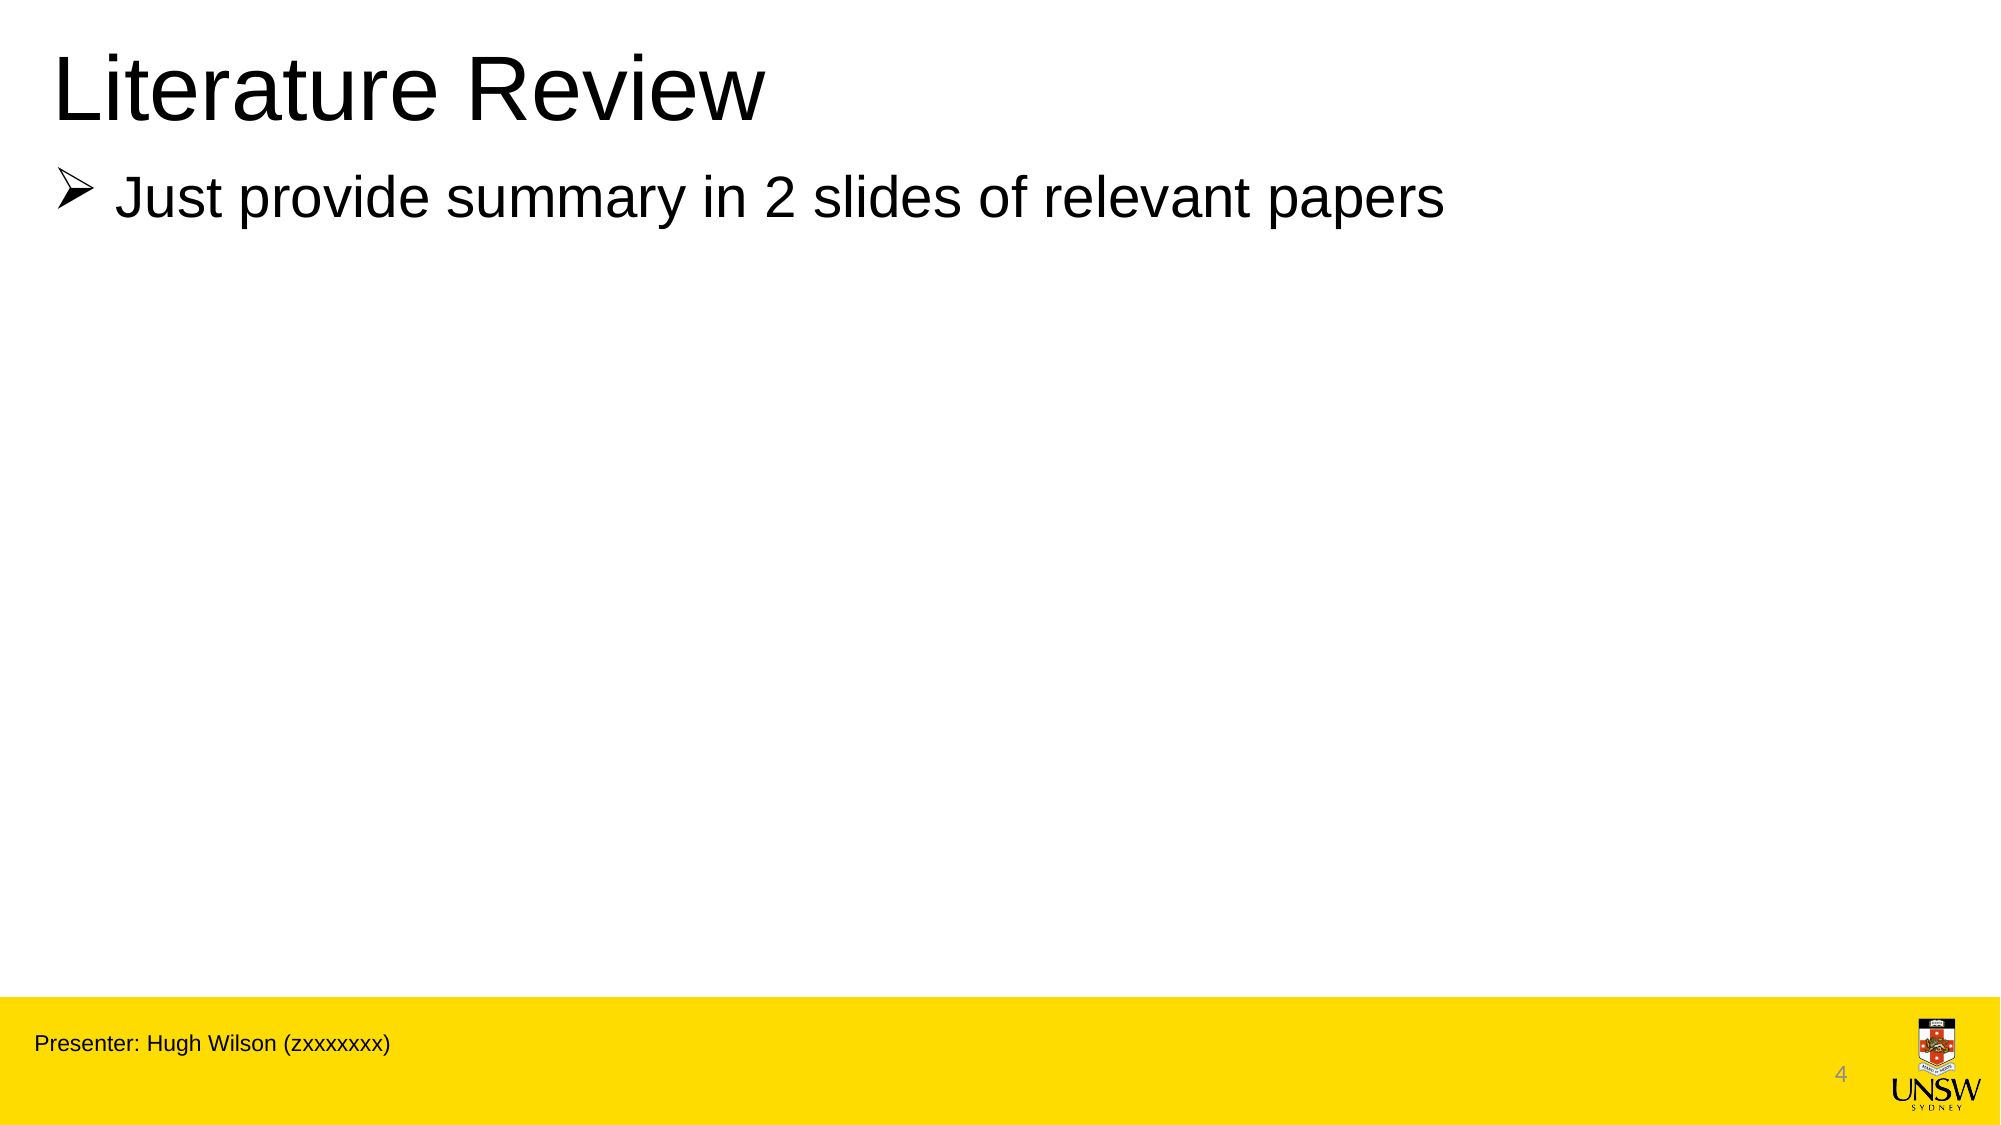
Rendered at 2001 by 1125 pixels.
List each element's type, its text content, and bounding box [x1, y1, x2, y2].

slide_number 4 [1412, 1042, 1863, 1103]
picture [1887, 1007, 1986, 1122]
text_box Presenter: Hugh Wilson (zxxxxxxx) [19, 1021, 1222, 1064]
title Literature Review [37, 22, 1946, 159]
list Just provide summary in 2 slides of relevant papers [37, 159, 1946, 986]
